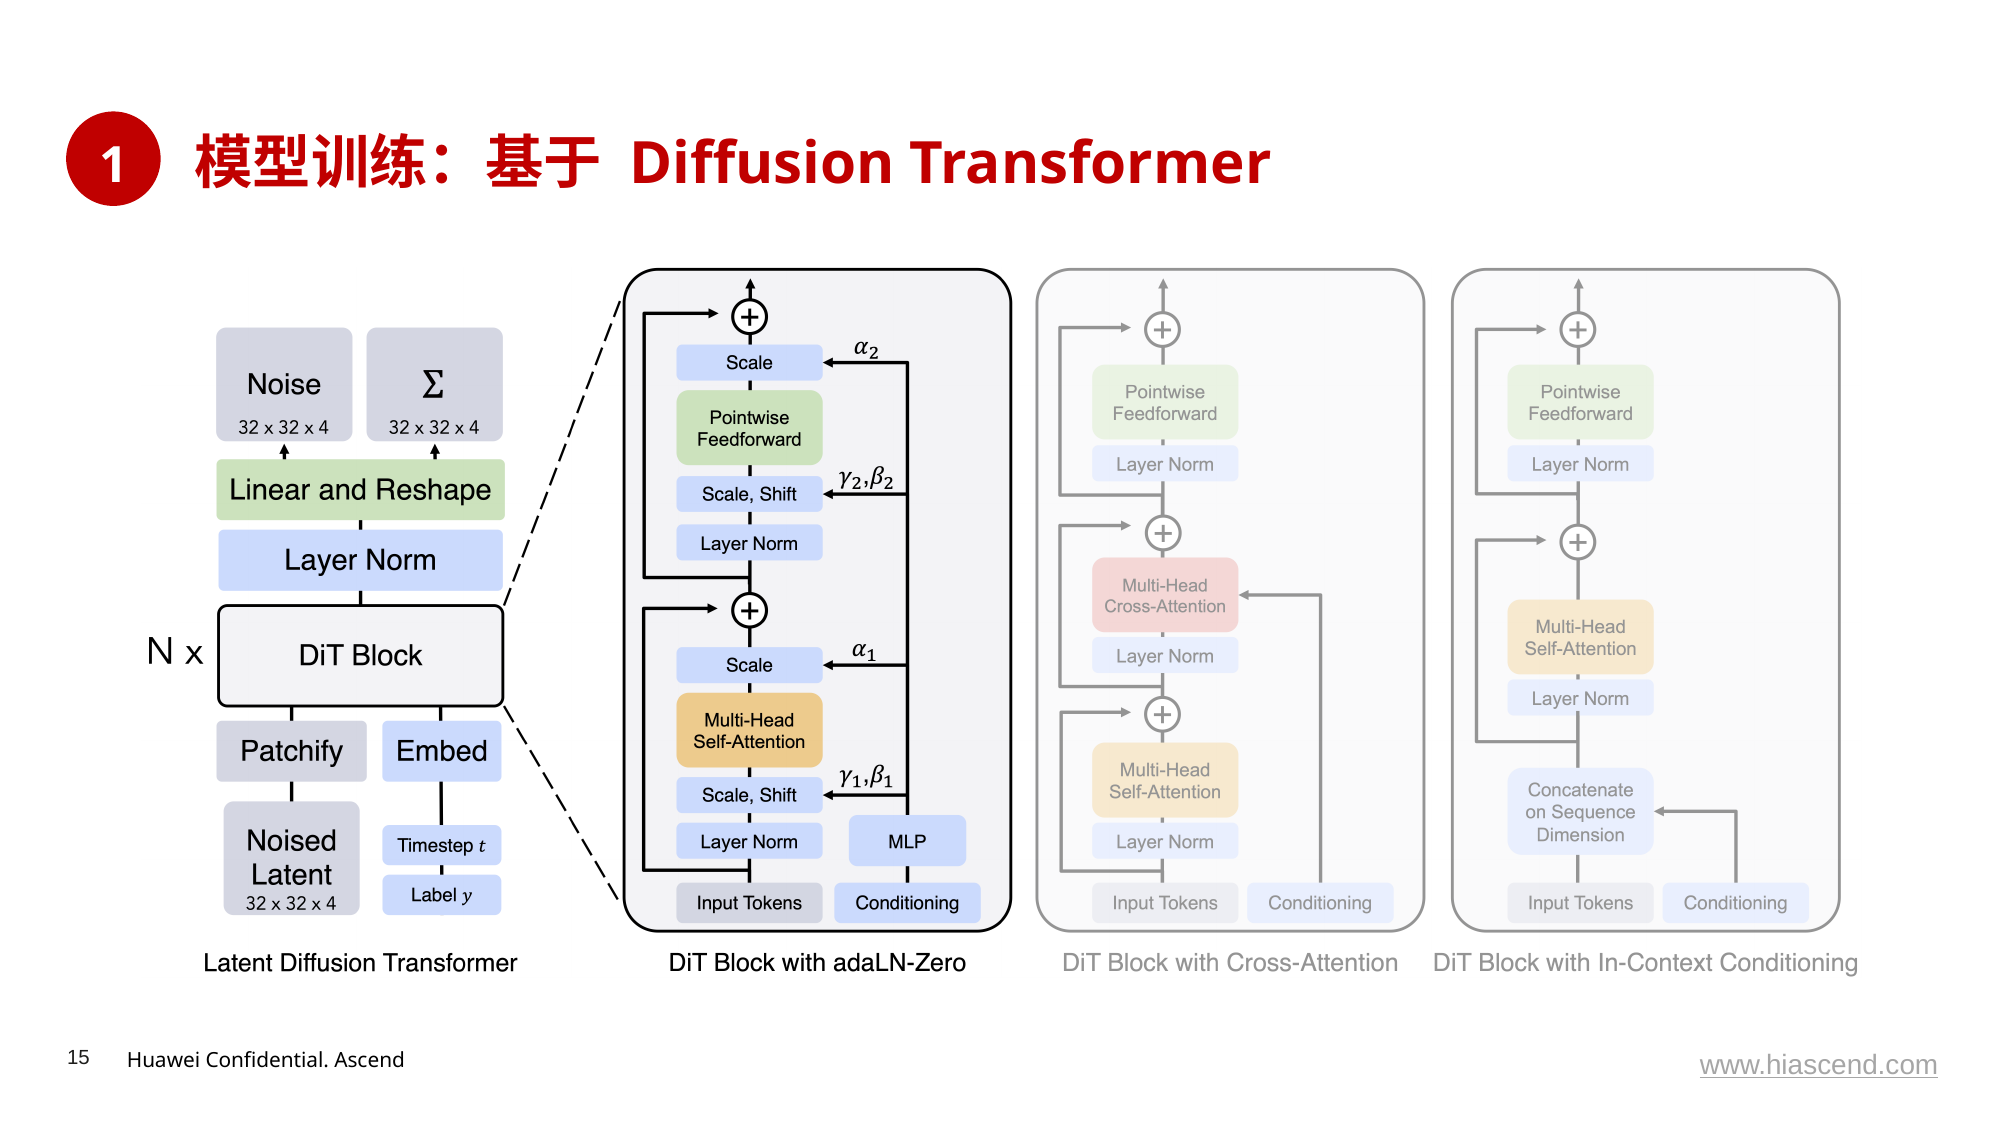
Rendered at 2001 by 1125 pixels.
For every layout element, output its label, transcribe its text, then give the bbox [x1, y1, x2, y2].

picture [140, 266, 1863, 979]
title 模型训练：基于 Diffusion Transformer [179, 111, 1901, 209]
text_box 1 [66, 111, 161, 206]
